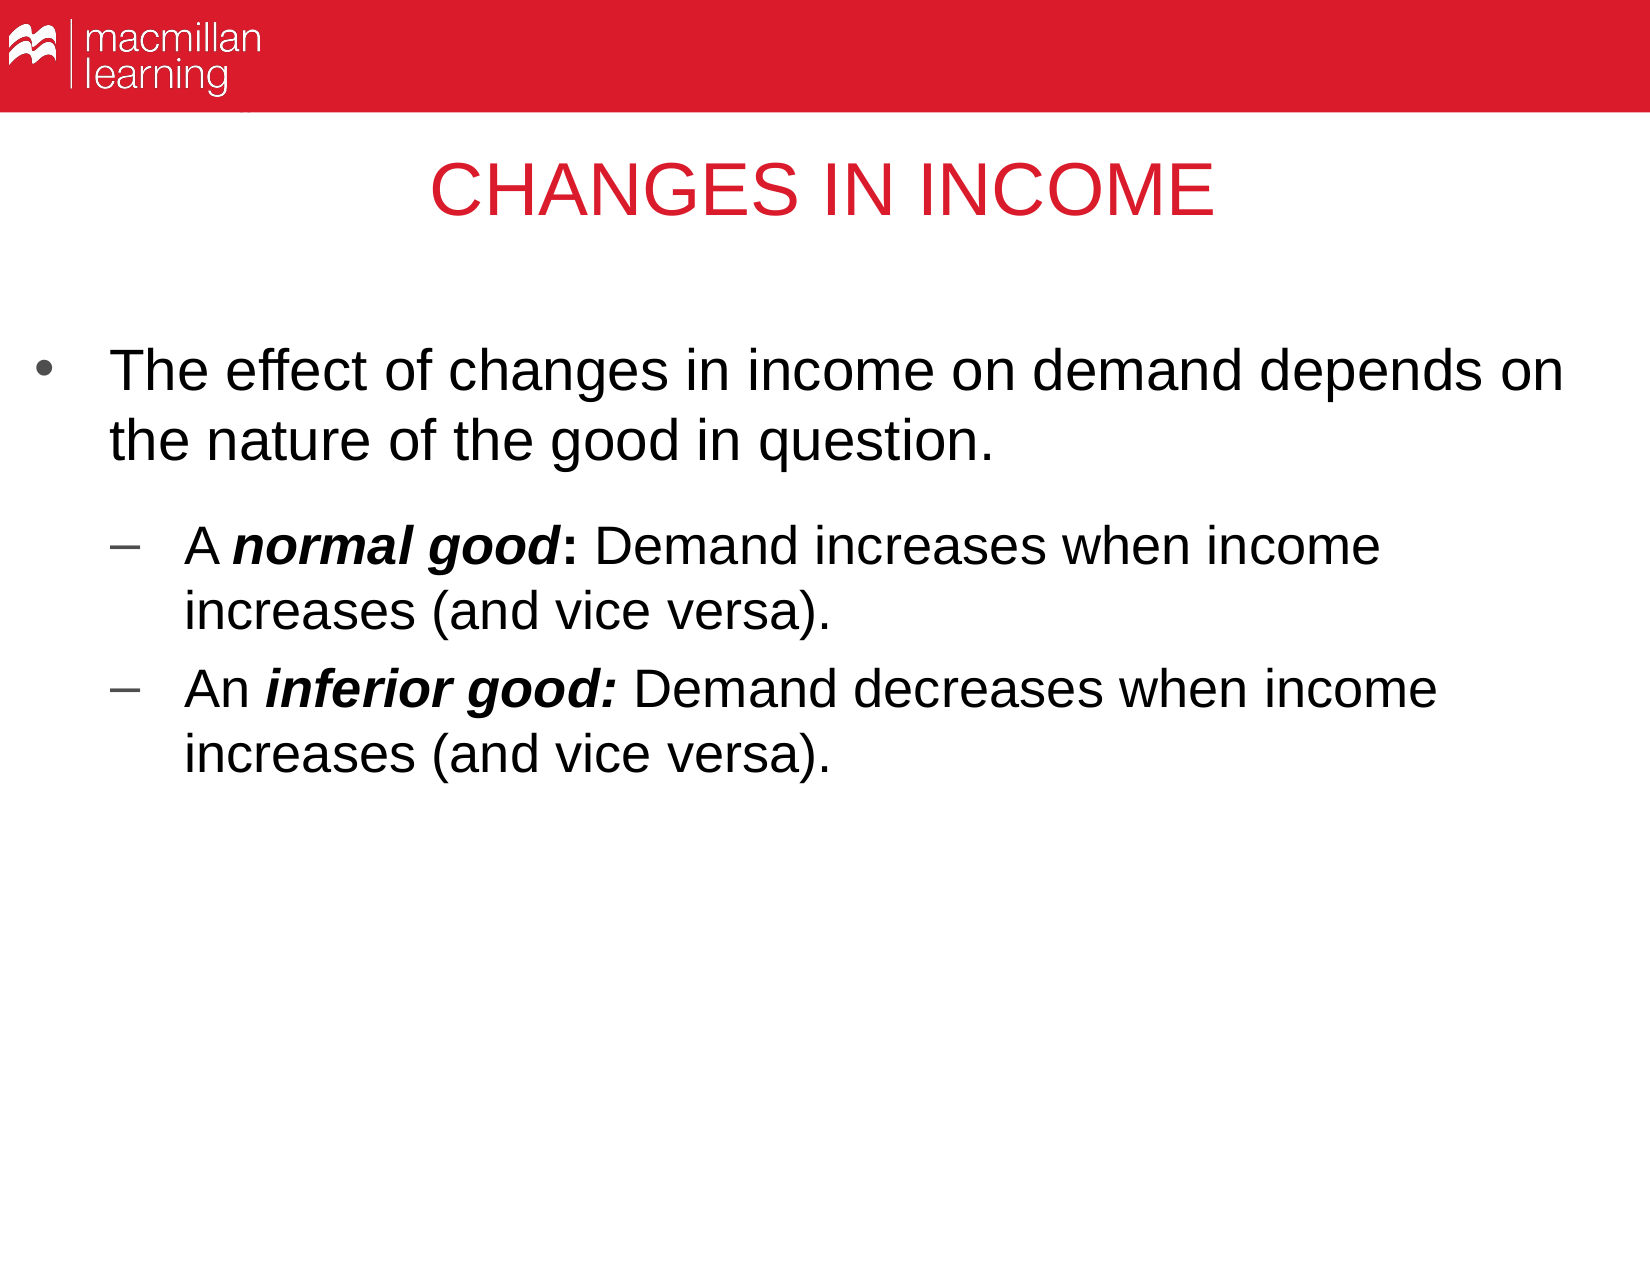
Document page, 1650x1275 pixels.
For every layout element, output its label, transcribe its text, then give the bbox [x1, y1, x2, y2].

list The effect of changes in income on demand depends on the nature of the good in question. A normal good: Demand increases when income increases (and vice versa). An inferior good: Demand decreases when income increases (and vice versa). [19, 317, 1628, 1246]
picture [9, 19, 260, 97]
title CHANGES IN INCOME [3, 118, 1644, 253]
